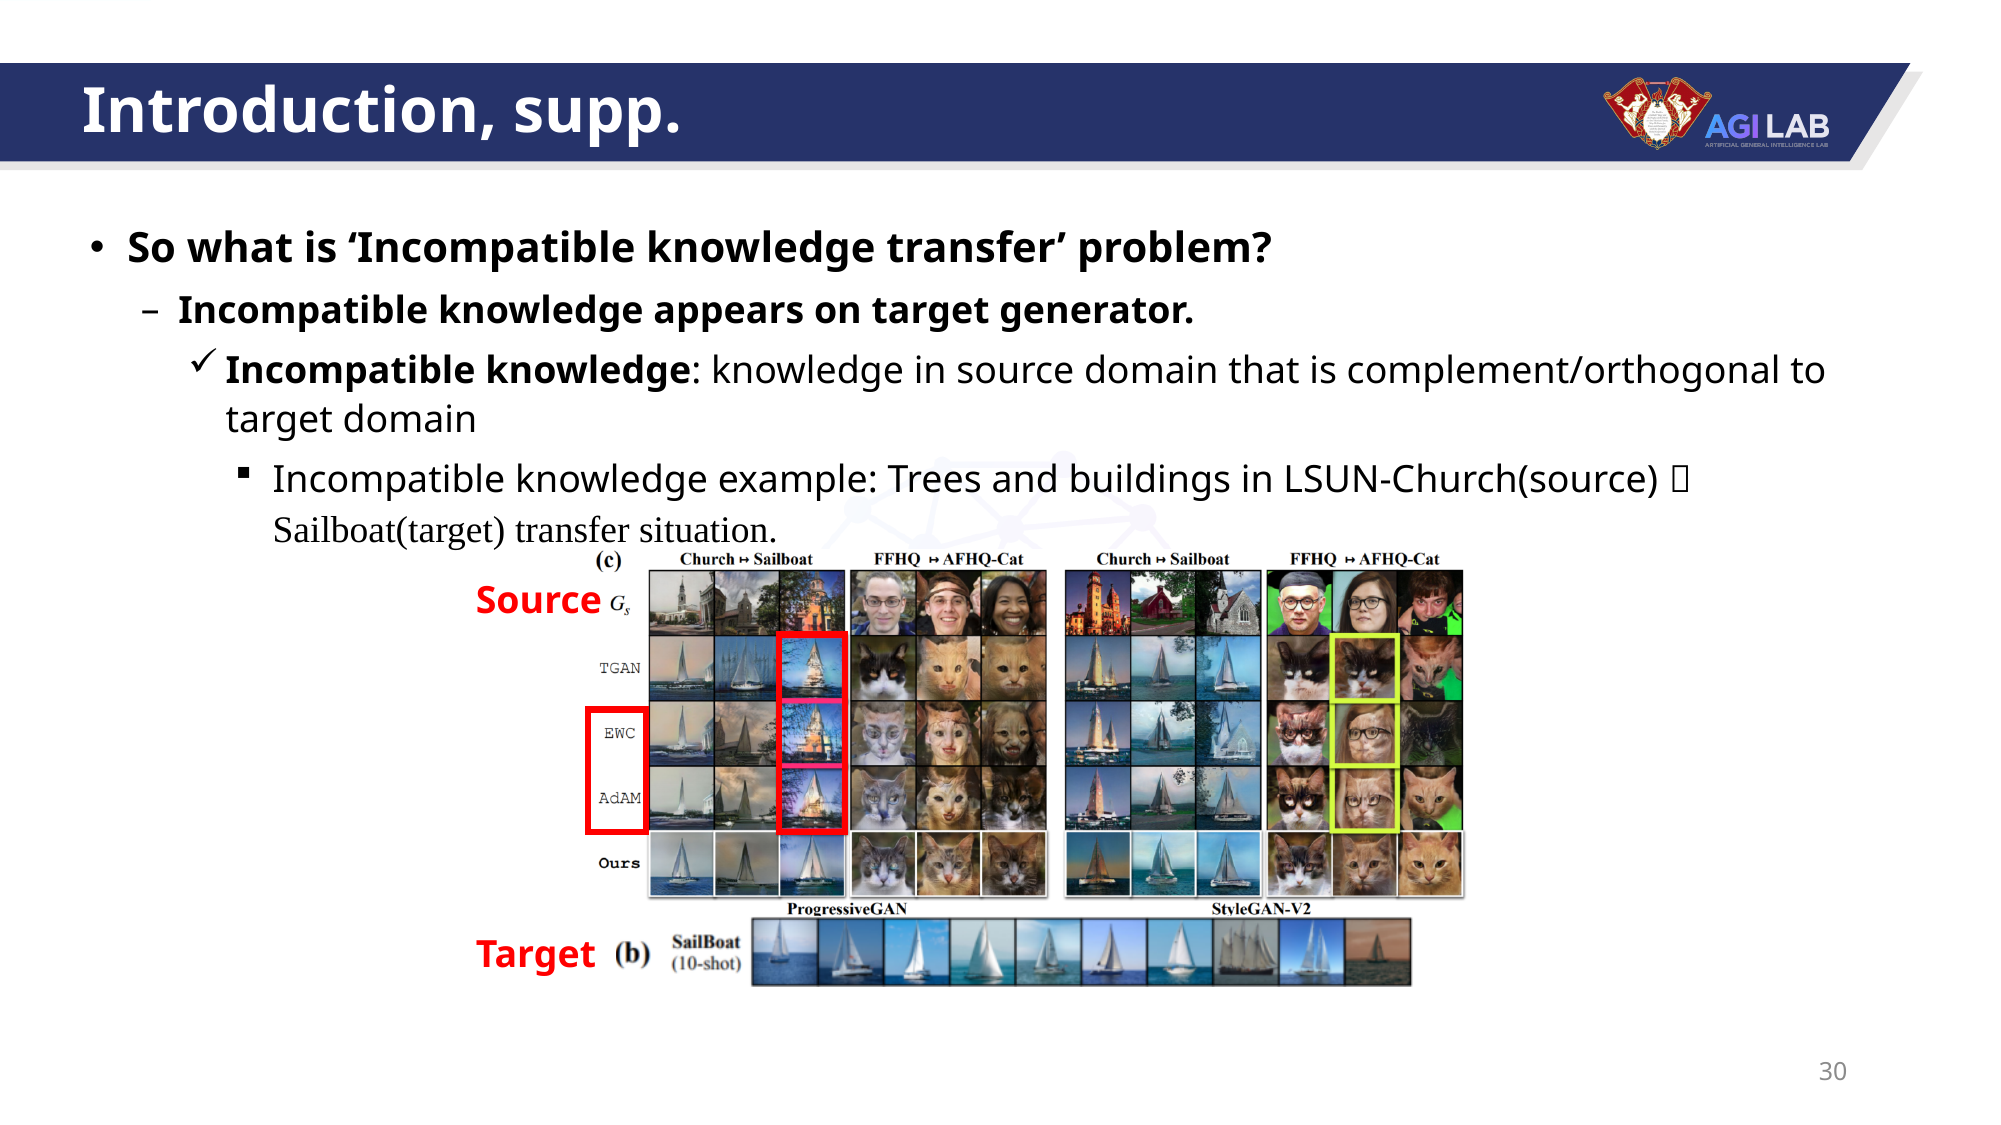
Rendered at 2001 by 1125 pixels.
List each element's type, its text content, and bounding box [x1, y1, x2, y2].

slide_number 30 [1750, 1042, 1863, 1103]
picture [1597, 62, 1829, 167]
list So what is ‘Incompatible knowledge transfer’ problem? Incompatible knowledge appears on target generator. Incompatible knowledge: knowledge in source domain that is complement/orthogonal to target domain Incompatible knowledge example: Trees and buildings in LSUN-Church(source)  Sailboat(target) transfer situation. [74, 208, 1926, 1027]
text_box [461, 549, 1470, 987]
title Introduction, supp. [67, 74, 1203, 151]
